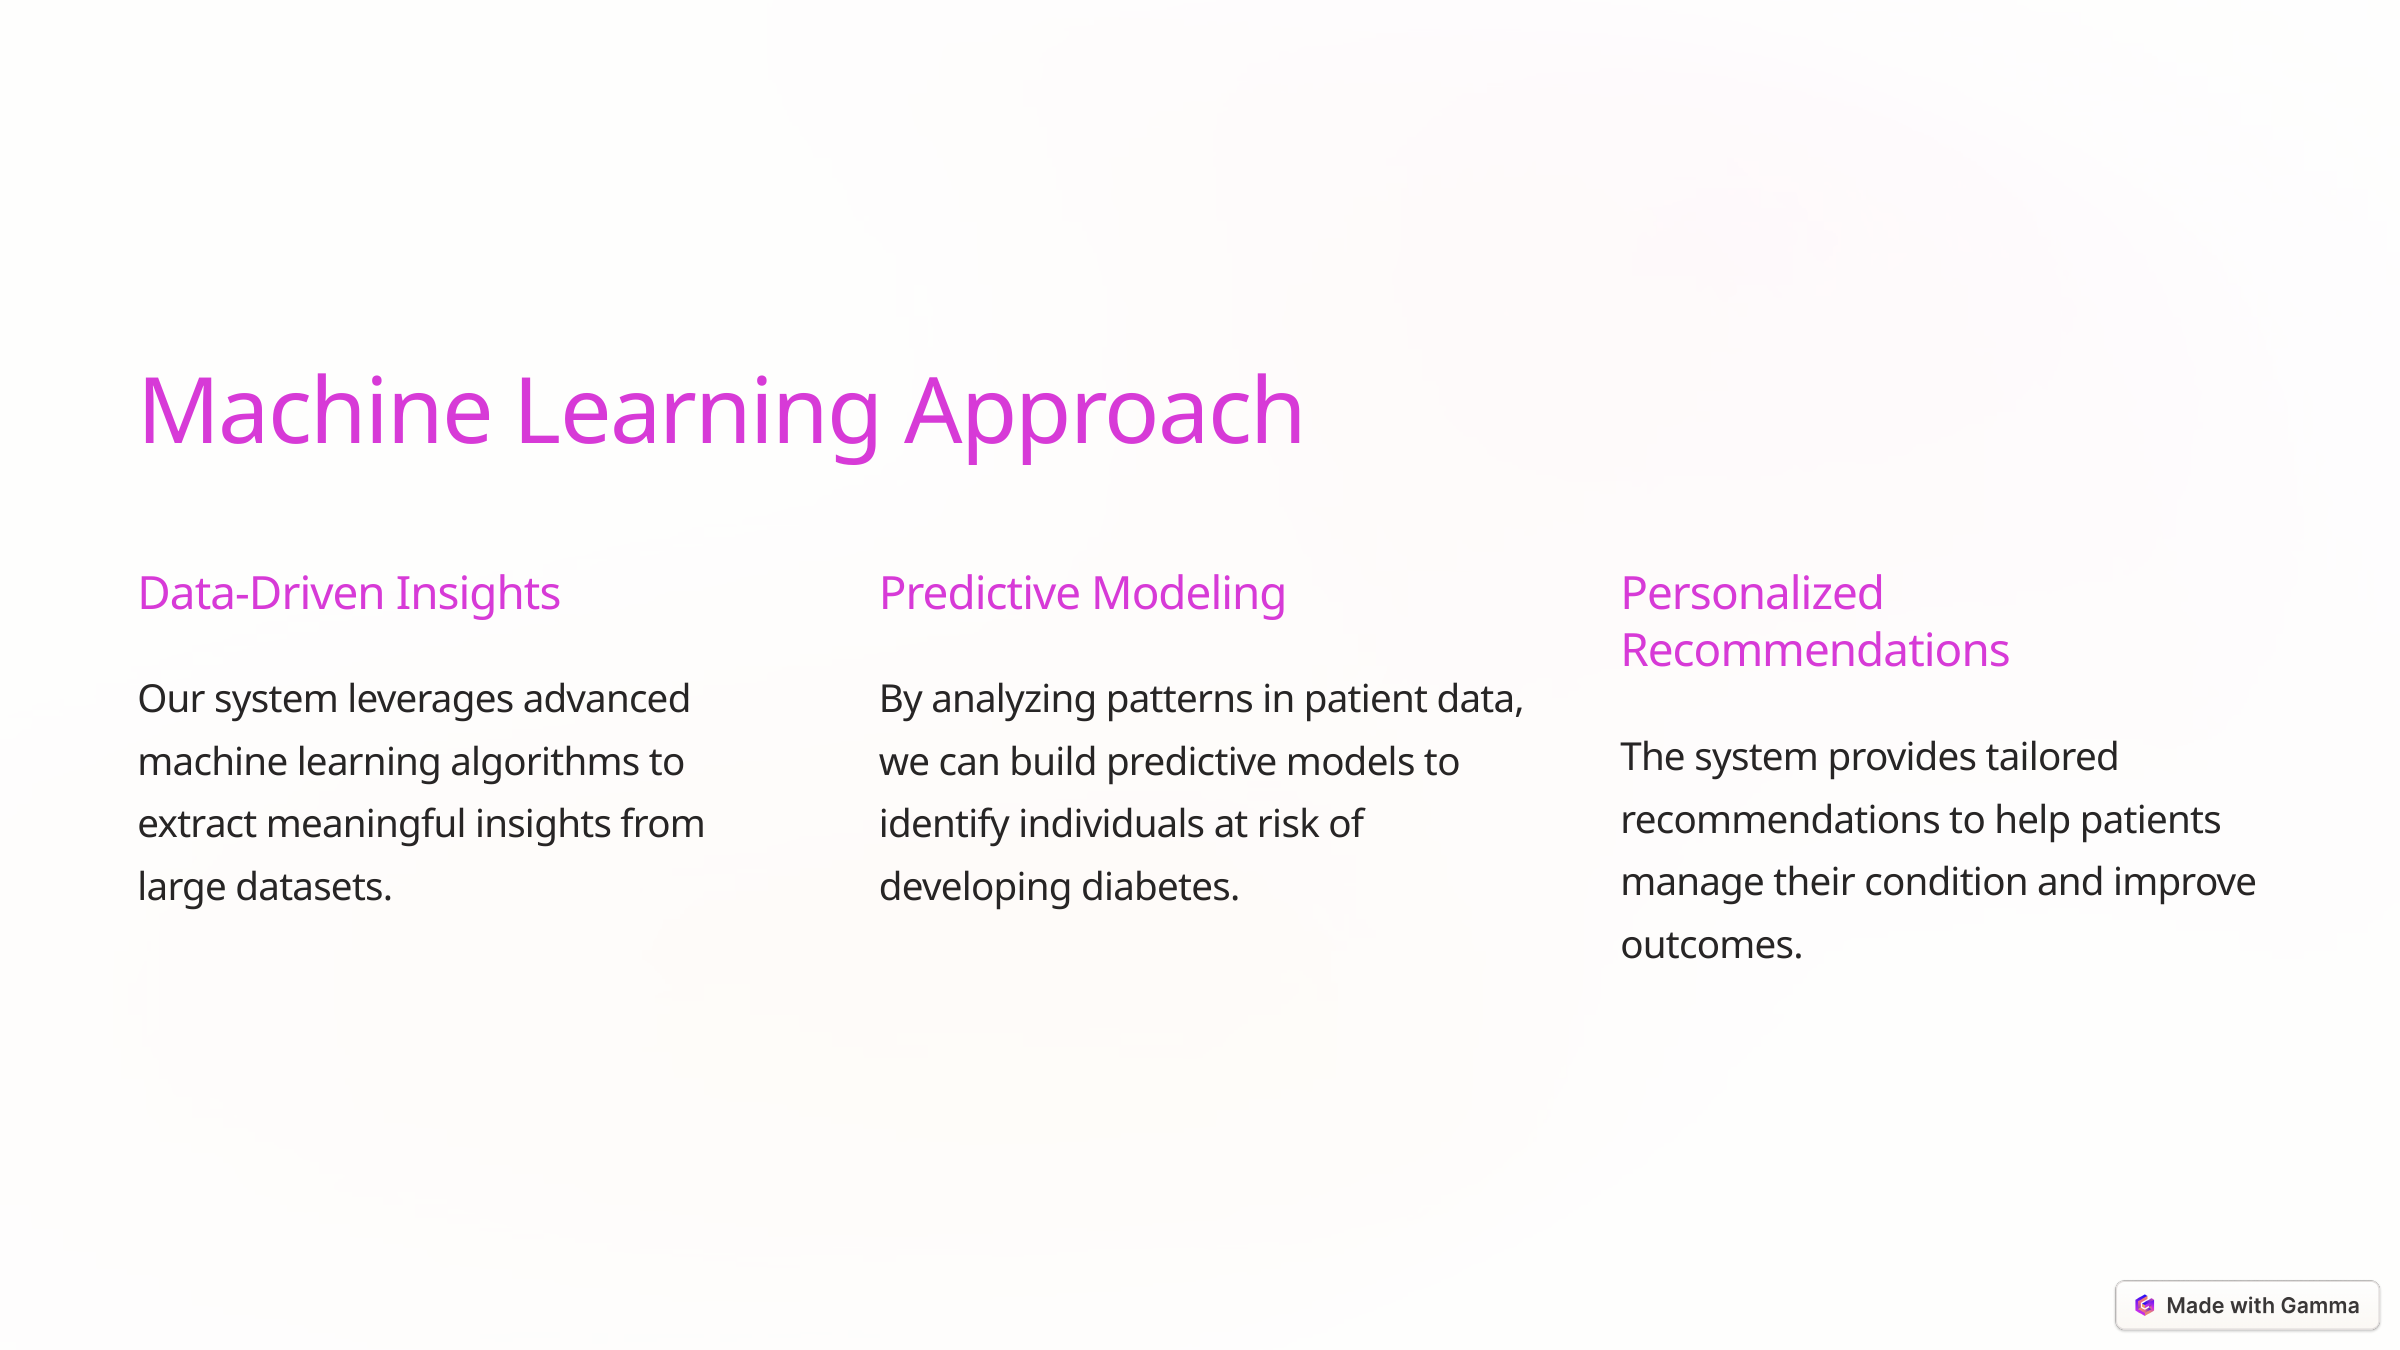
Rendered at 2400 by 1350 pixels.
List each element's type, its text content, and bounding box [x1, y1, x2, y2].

text_box Predictive Modeling [878, 561, 1341, 619]
text_box Data-Driven Insights [137, 561, 600, 619]
text_box Personalized Recommendations [1620, 561, 2265, 677]
text_box Our system leverages advanced machine learning algorithms to extract meaningful insights from large datasets. [137, 658, 782, 847]
picture [2106, 1271, 2389, 1339]
text_box The system provides tailored recommendations to help patients manage their condition and improve outcomes. [1620, 715, 2265, 968]
text_box Machine Learning Approach [137, 347, 1284, 463]
text_box By analyzing patterns in patient data, we can build predictive models to identify individuals at risk of developing diabetes. [878, 658, 1524, 847]
